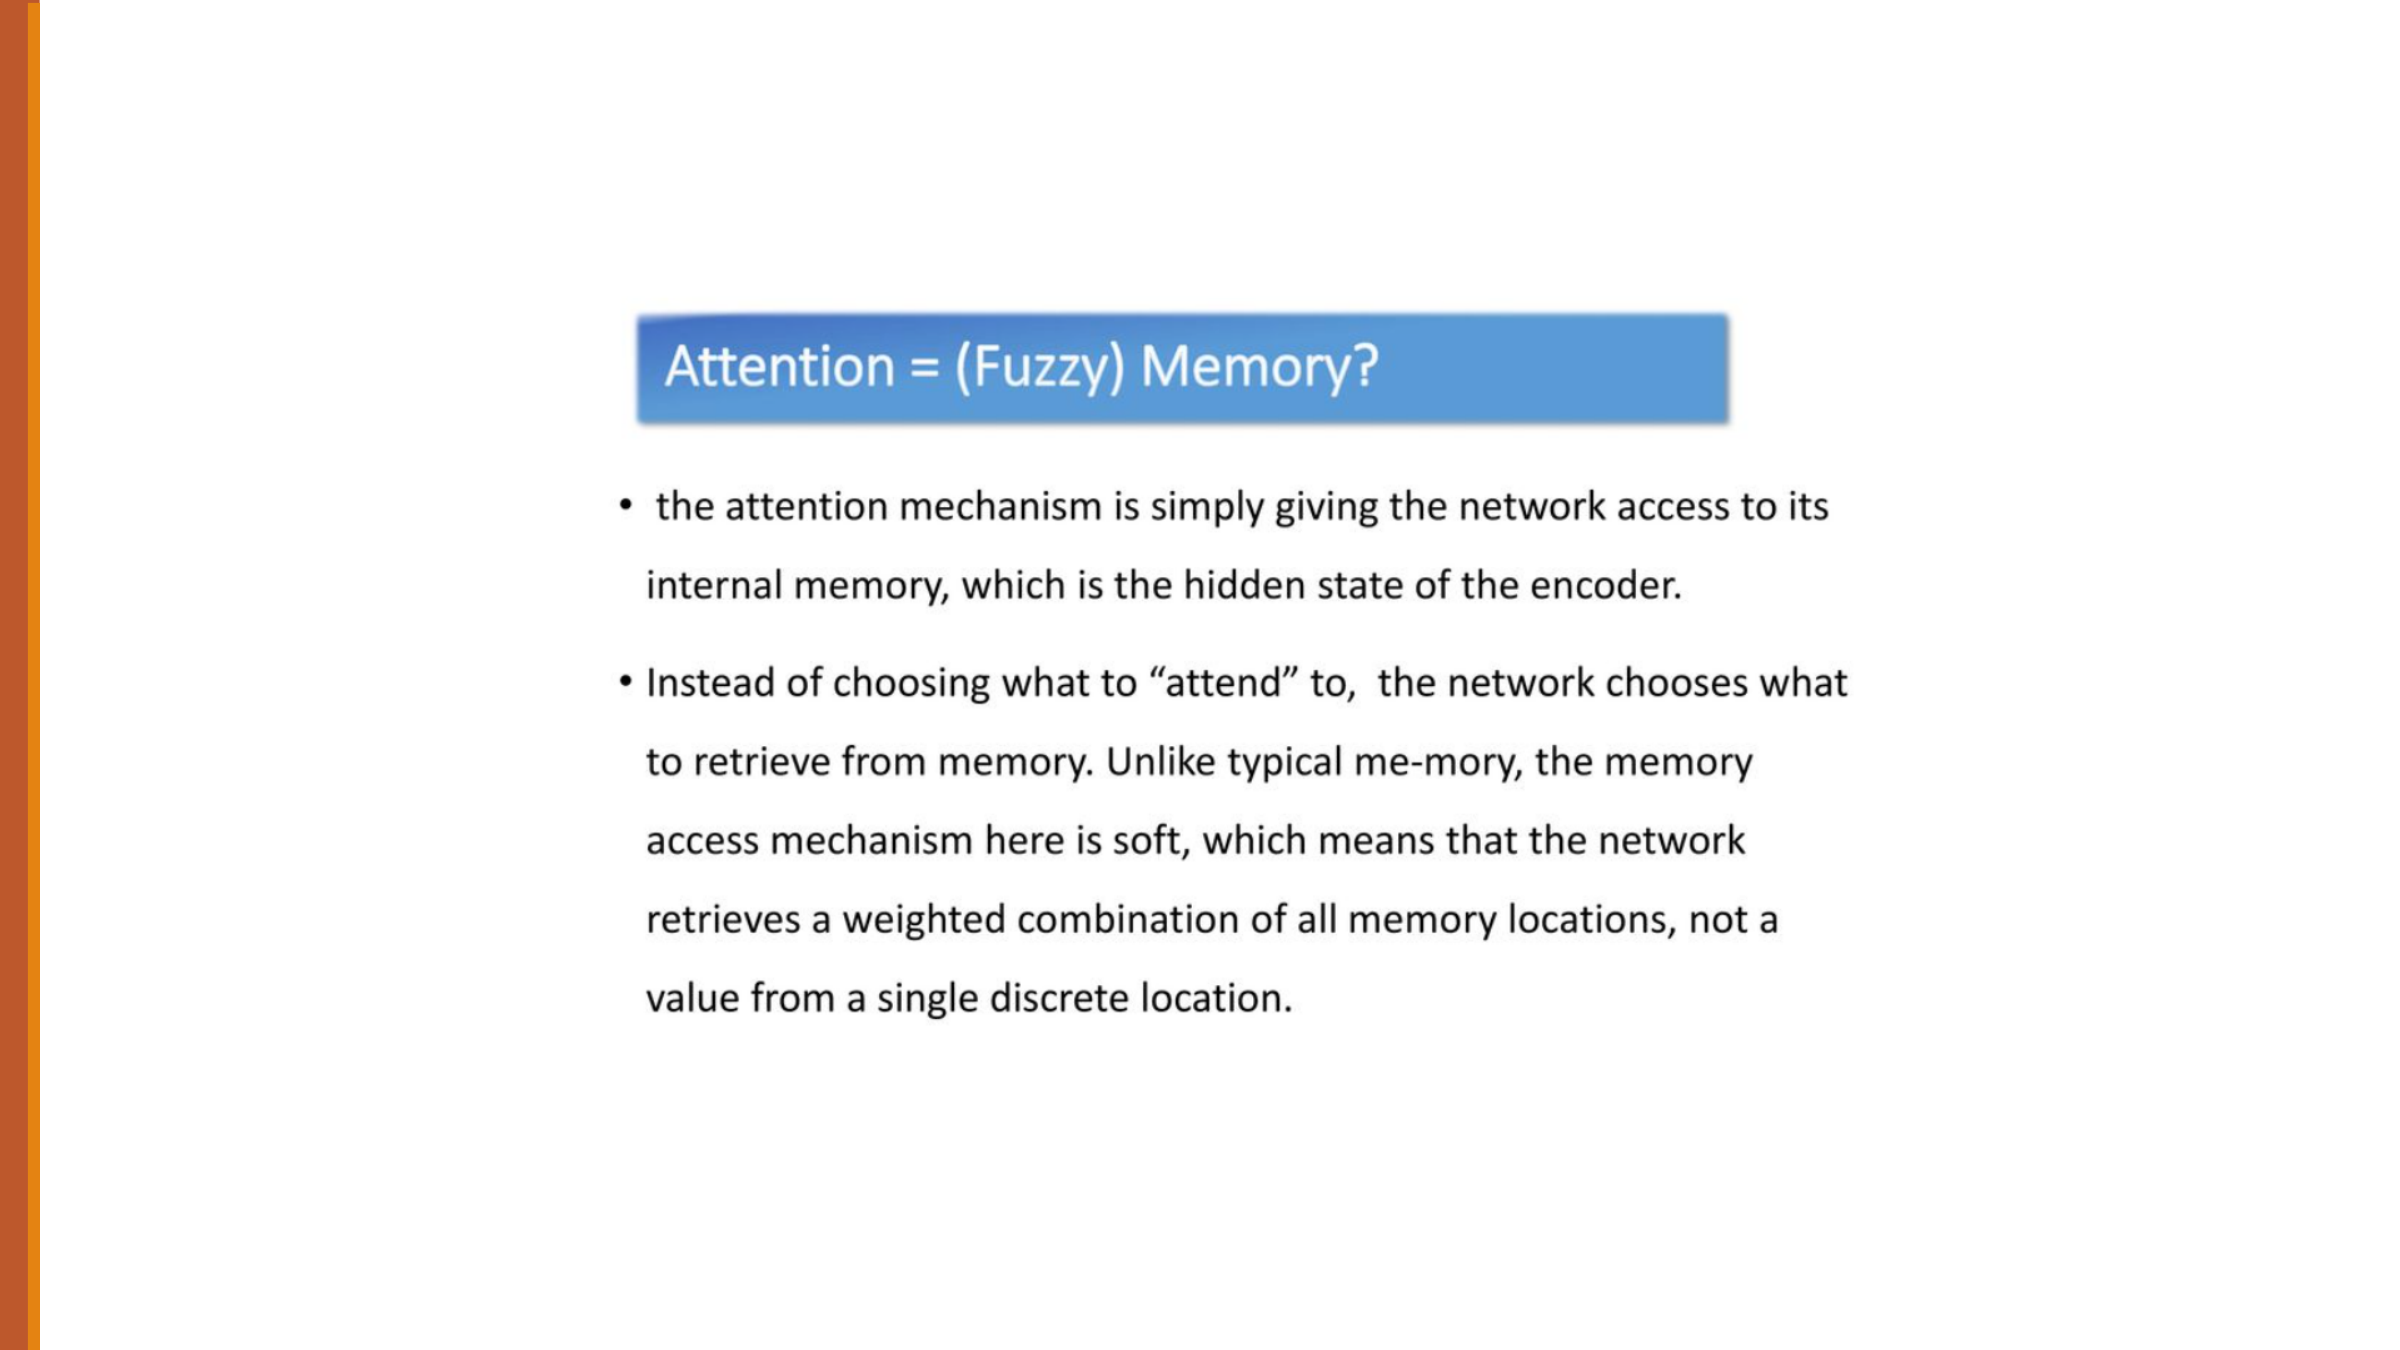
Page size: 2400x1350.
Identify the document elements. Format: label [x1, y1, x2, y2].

picture [509, 267, 1891, 1083]
